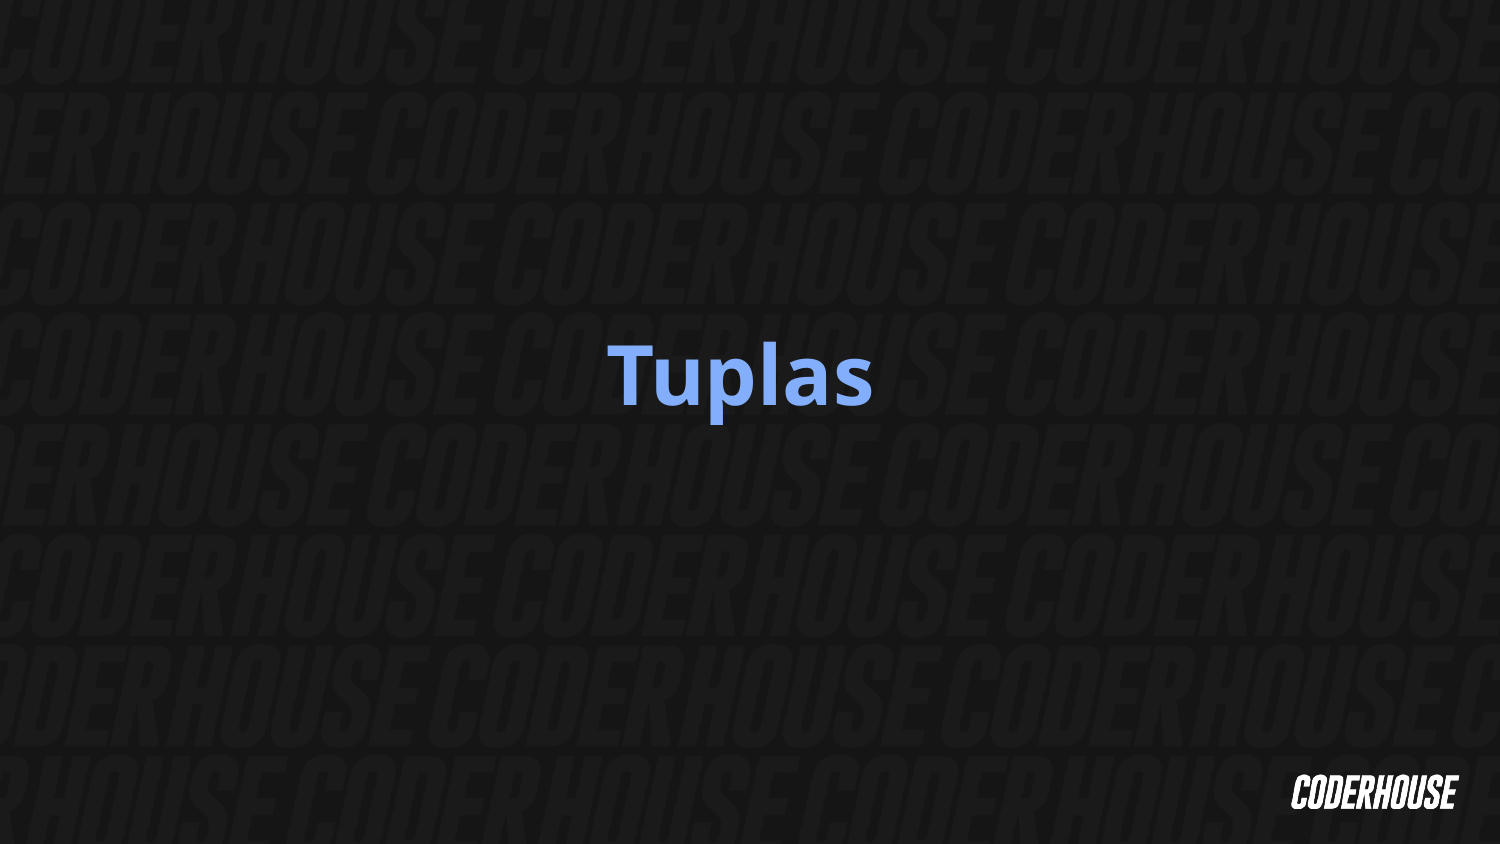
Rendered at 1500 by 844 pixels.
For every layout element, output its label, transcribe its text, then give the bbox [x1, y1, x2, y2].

text_box Tuplas [230, 318, 1251, 439]
picture [0, 0, 1500, 844]
